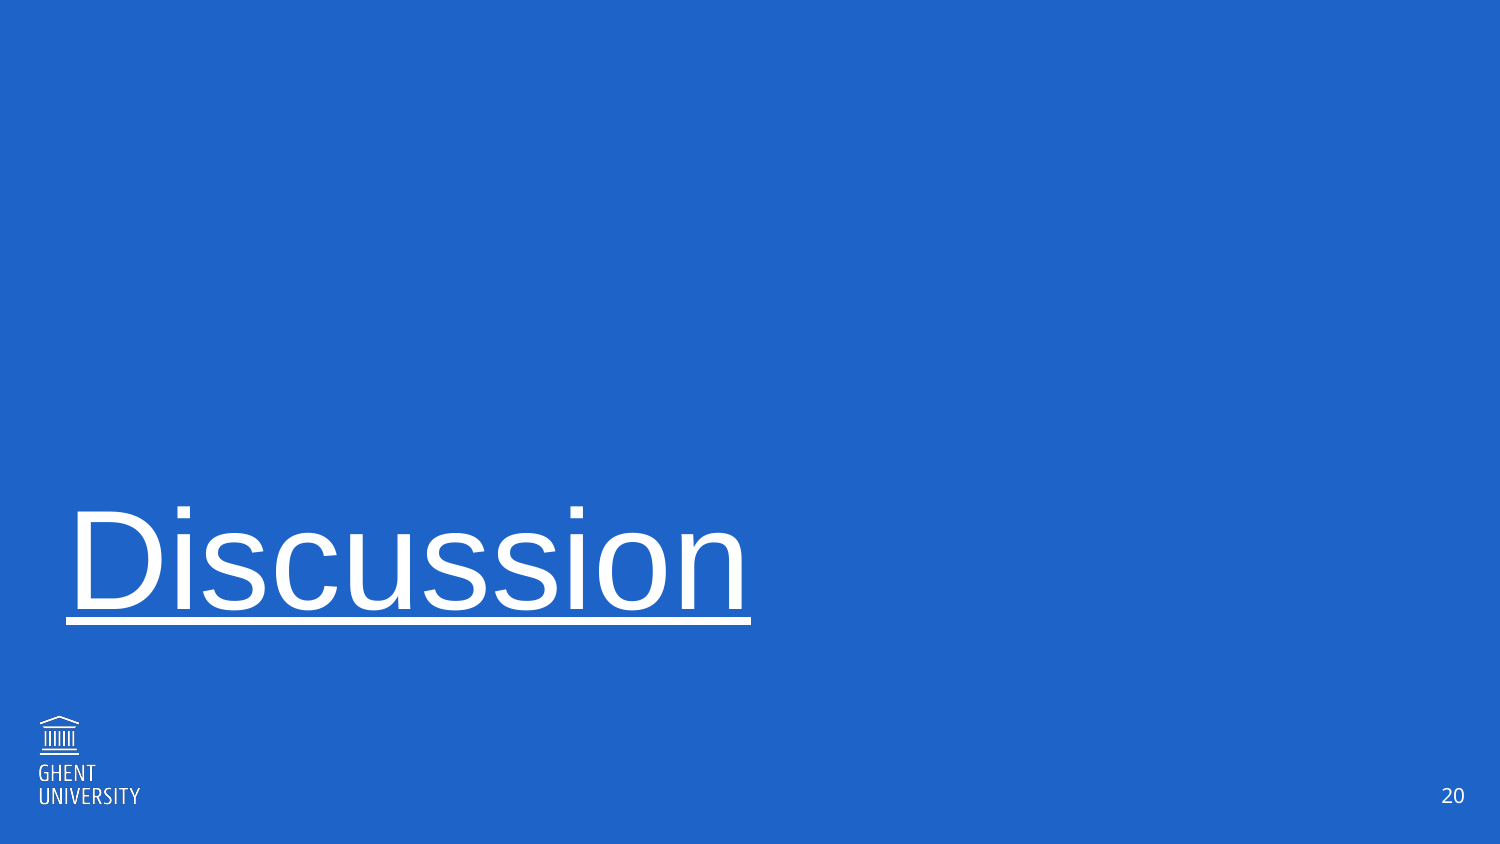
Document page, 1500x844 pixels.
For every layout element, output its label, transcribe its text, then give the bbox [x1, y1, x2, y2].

title Discussion [51, 111, 1383, 653]
picture [0, 685, 198, 844]
slide_number 20 [1389, 764, 1480, 830]
